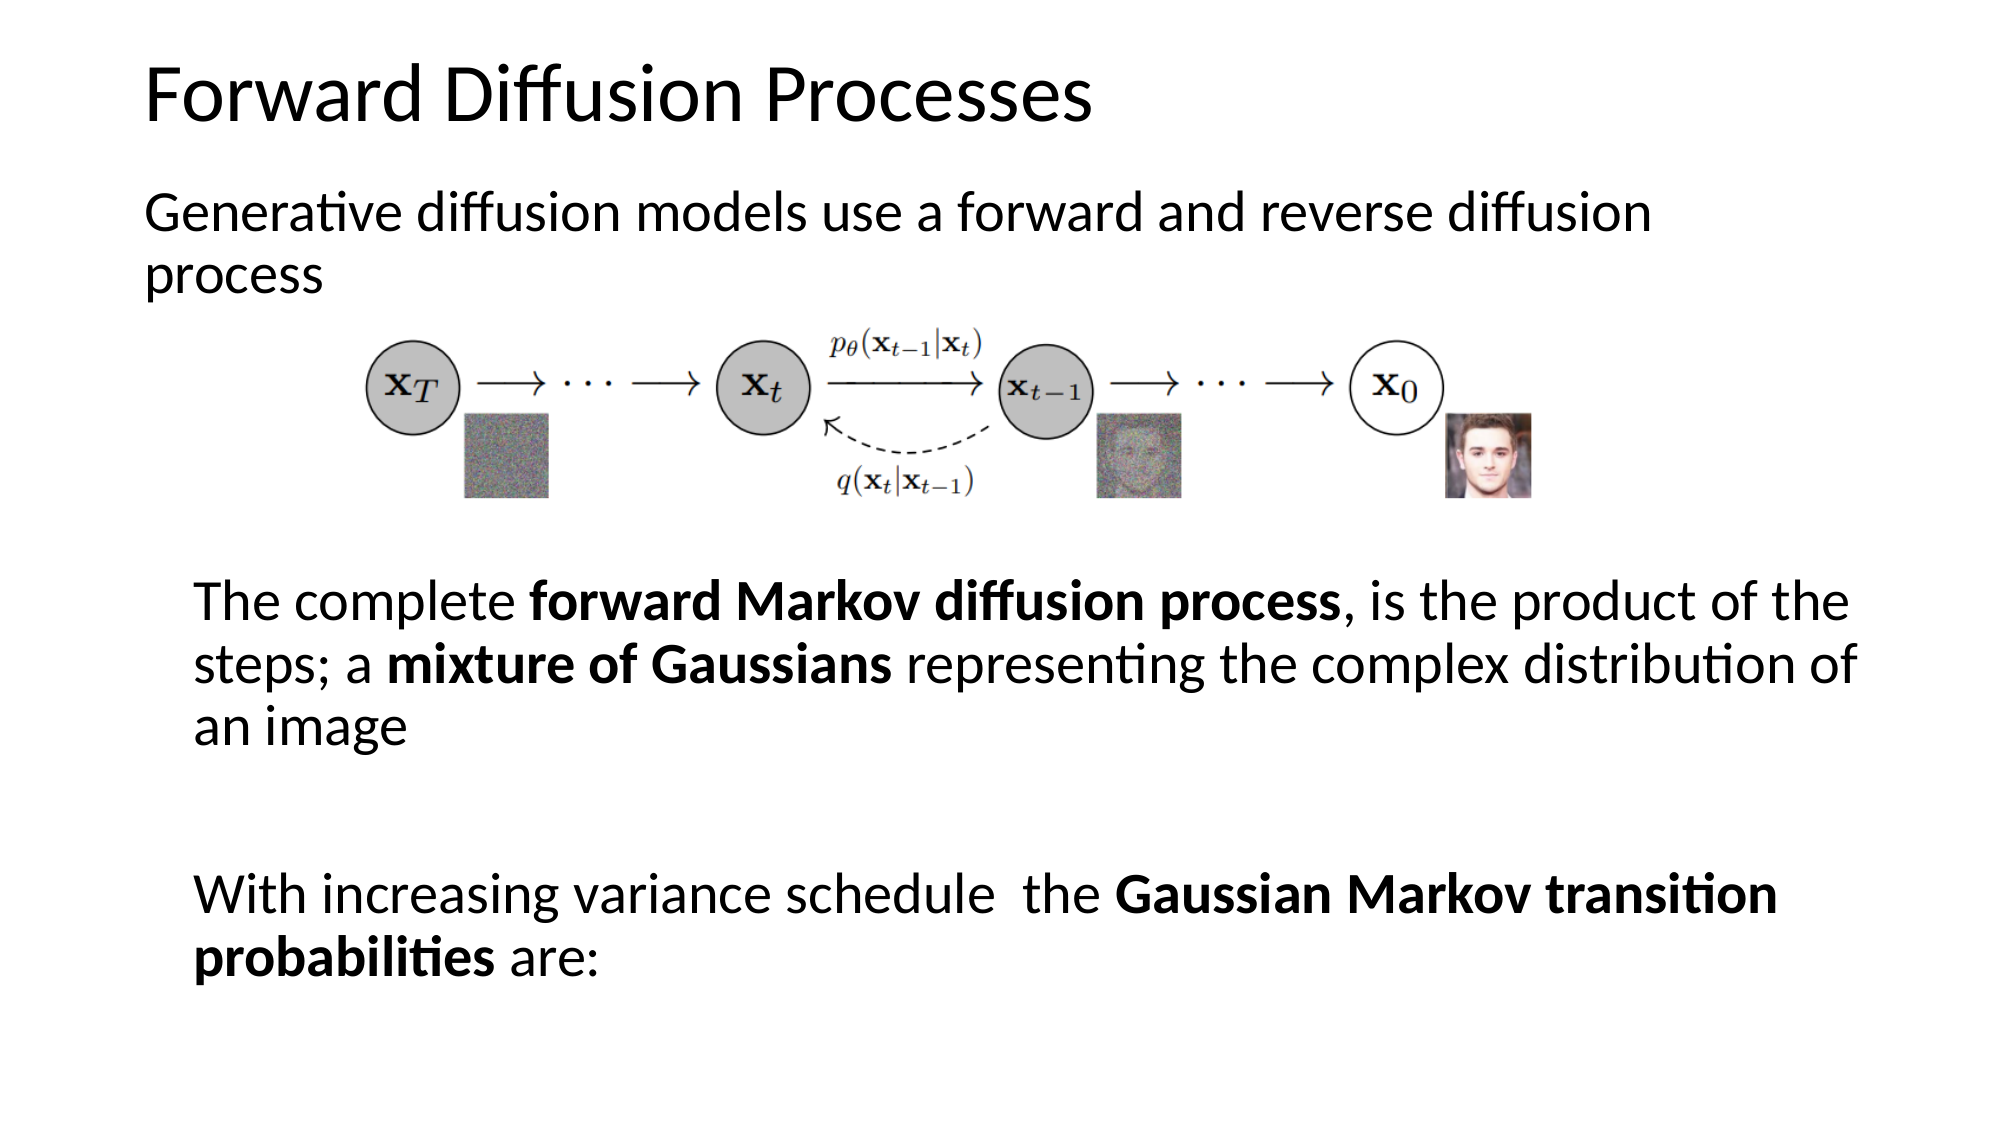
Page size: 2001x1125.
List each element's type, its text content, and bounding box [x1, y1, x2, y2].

title Forward Diffusion Processes [129, 22, 1855, 166]
list Generative diffusion models use a forward and reverse diffusion process [129, 173, 1855, 355]
picture [352, 324, 1542, 516]
